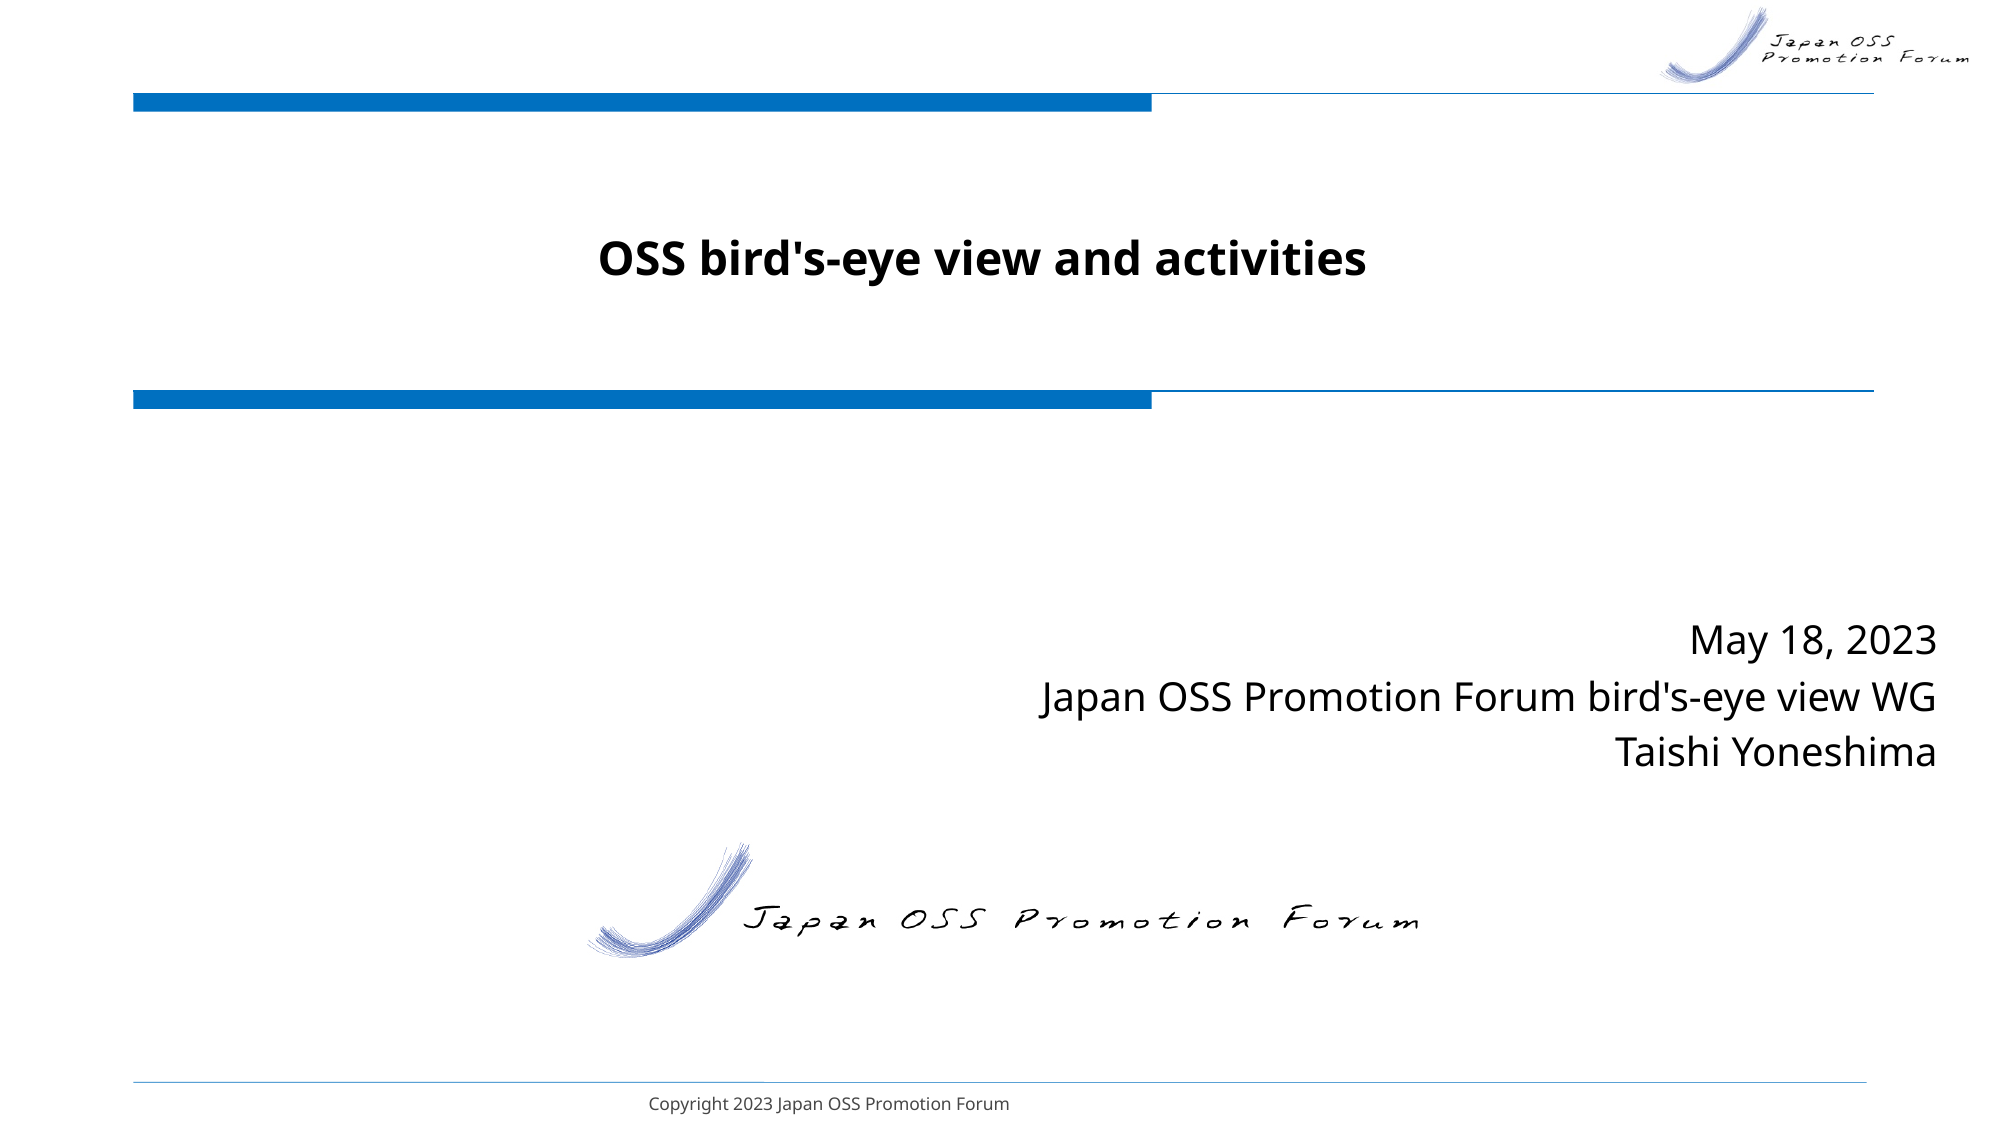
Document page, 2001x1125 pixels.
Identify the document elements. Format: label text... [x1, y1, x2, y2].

title OSS bird's-eye view and activities [305, 137, 1660, 370]
subtitle May 18, 2023 Japan OSS Promotion Forum bird's-eye view WG Taishi Yoneshima [803, 607, 1954, 903]
picture [564, 835, 1455, 974]
footer Copyright 2023 Japan OSS Promotion Forum [633, 1085, 1379, 1117]
picture [1634, 0, 1995, 91]
